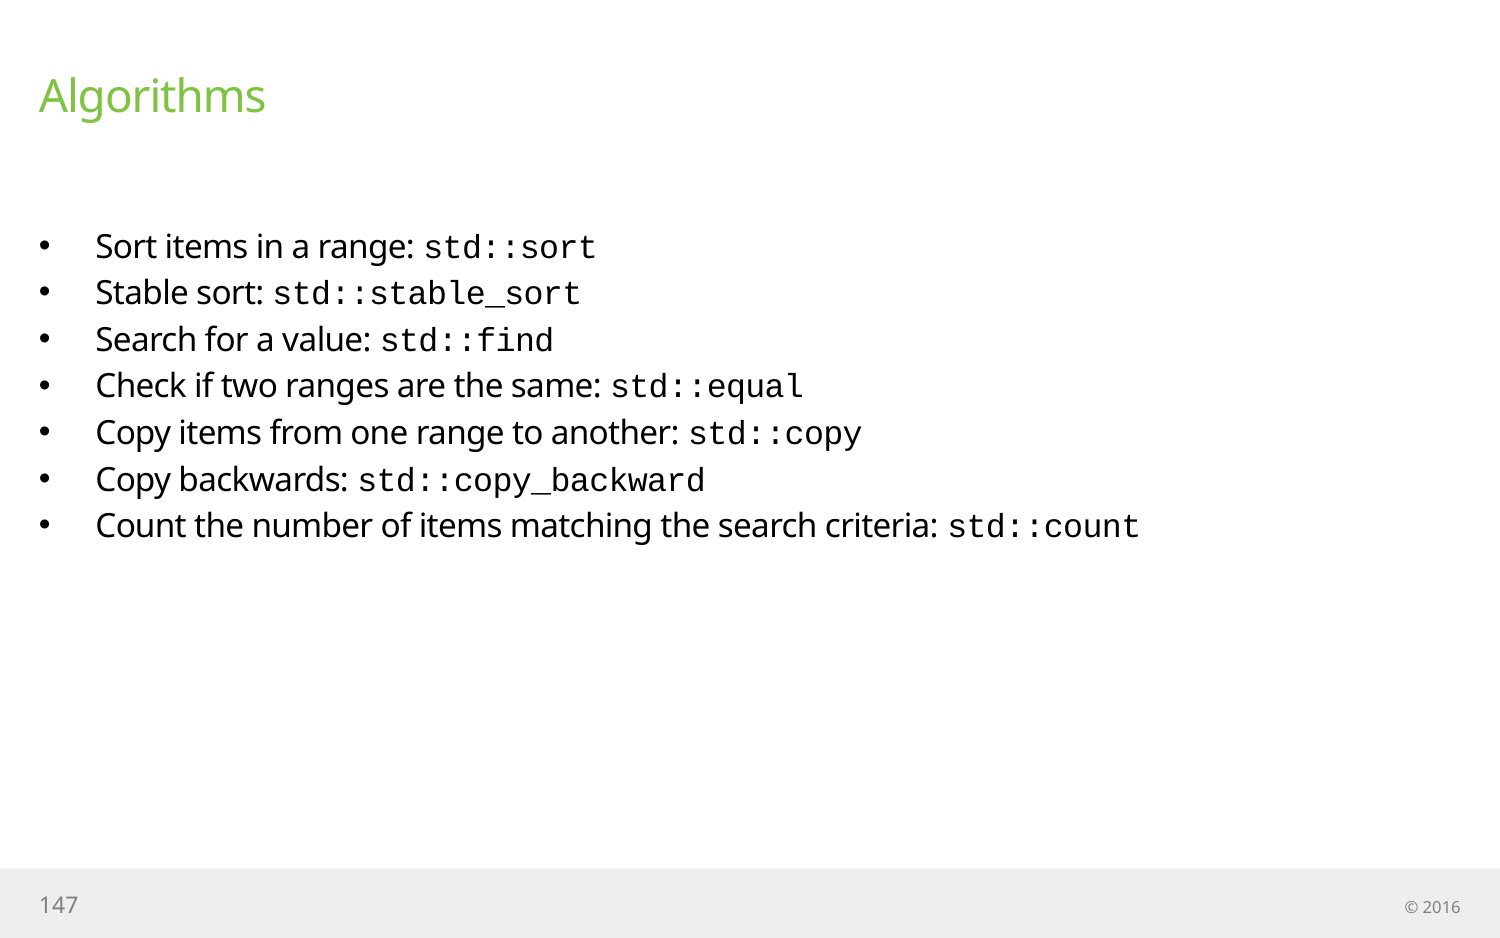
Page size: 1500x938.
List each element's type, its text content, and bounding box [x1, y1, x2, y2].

title Algorithms [39, 66, 1052, 195]
slide_number 147 [39, 892, 410, 921]
footer © 2016 [1188, 896, 1461, 917]
list Sort items in a range: std::sort Stable sort: std::stable_sort Search for a value: std::find Check if two ranges are the same: std::equal Copy items from one range to another: std::copy Copy backwards: std::copy_backward Count the number of items matching the search criteria: std::count [39, 224, 1471, 846]
